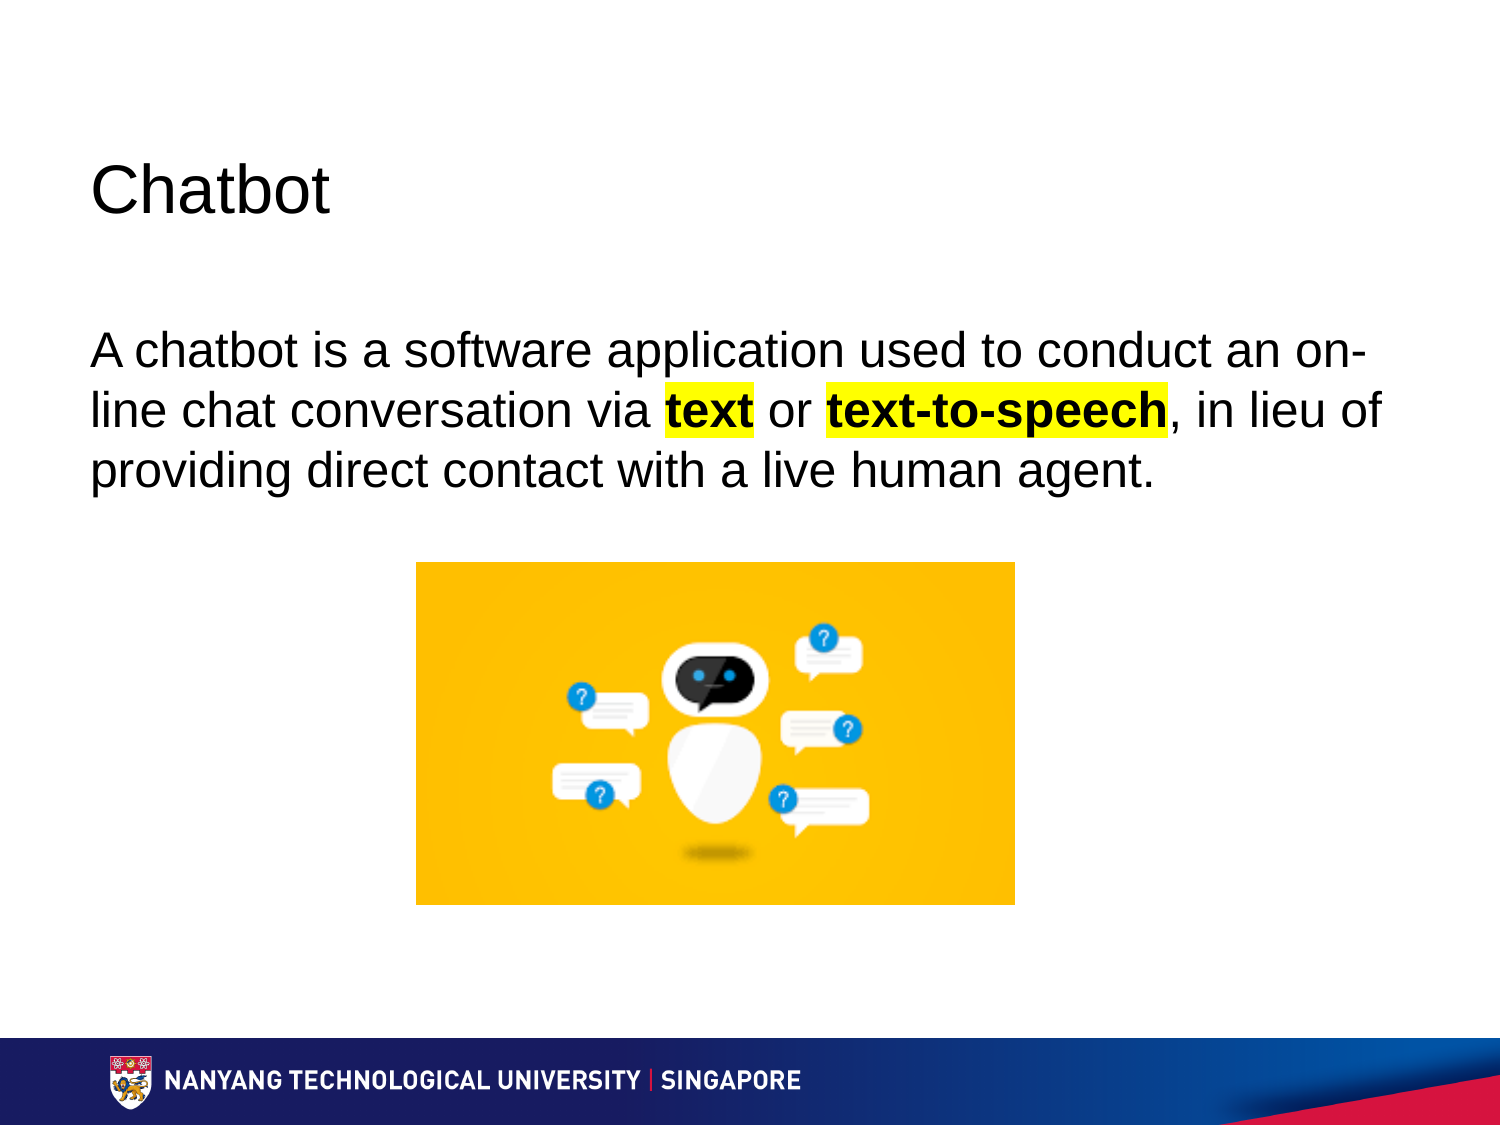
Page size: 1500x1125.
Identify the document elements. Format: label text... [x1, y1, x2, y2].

title Chatbot [75, 92, 1425, 280]
list A chatbot is a software application used to conduct an on-line chat conversation via text or text-to-speech, in lieu of providing direct contact with a live human agent. [75, 309, 1425, 946]
picture [416, 562, 1015, 905]
picture [0, 1038, 1500, 1125]
